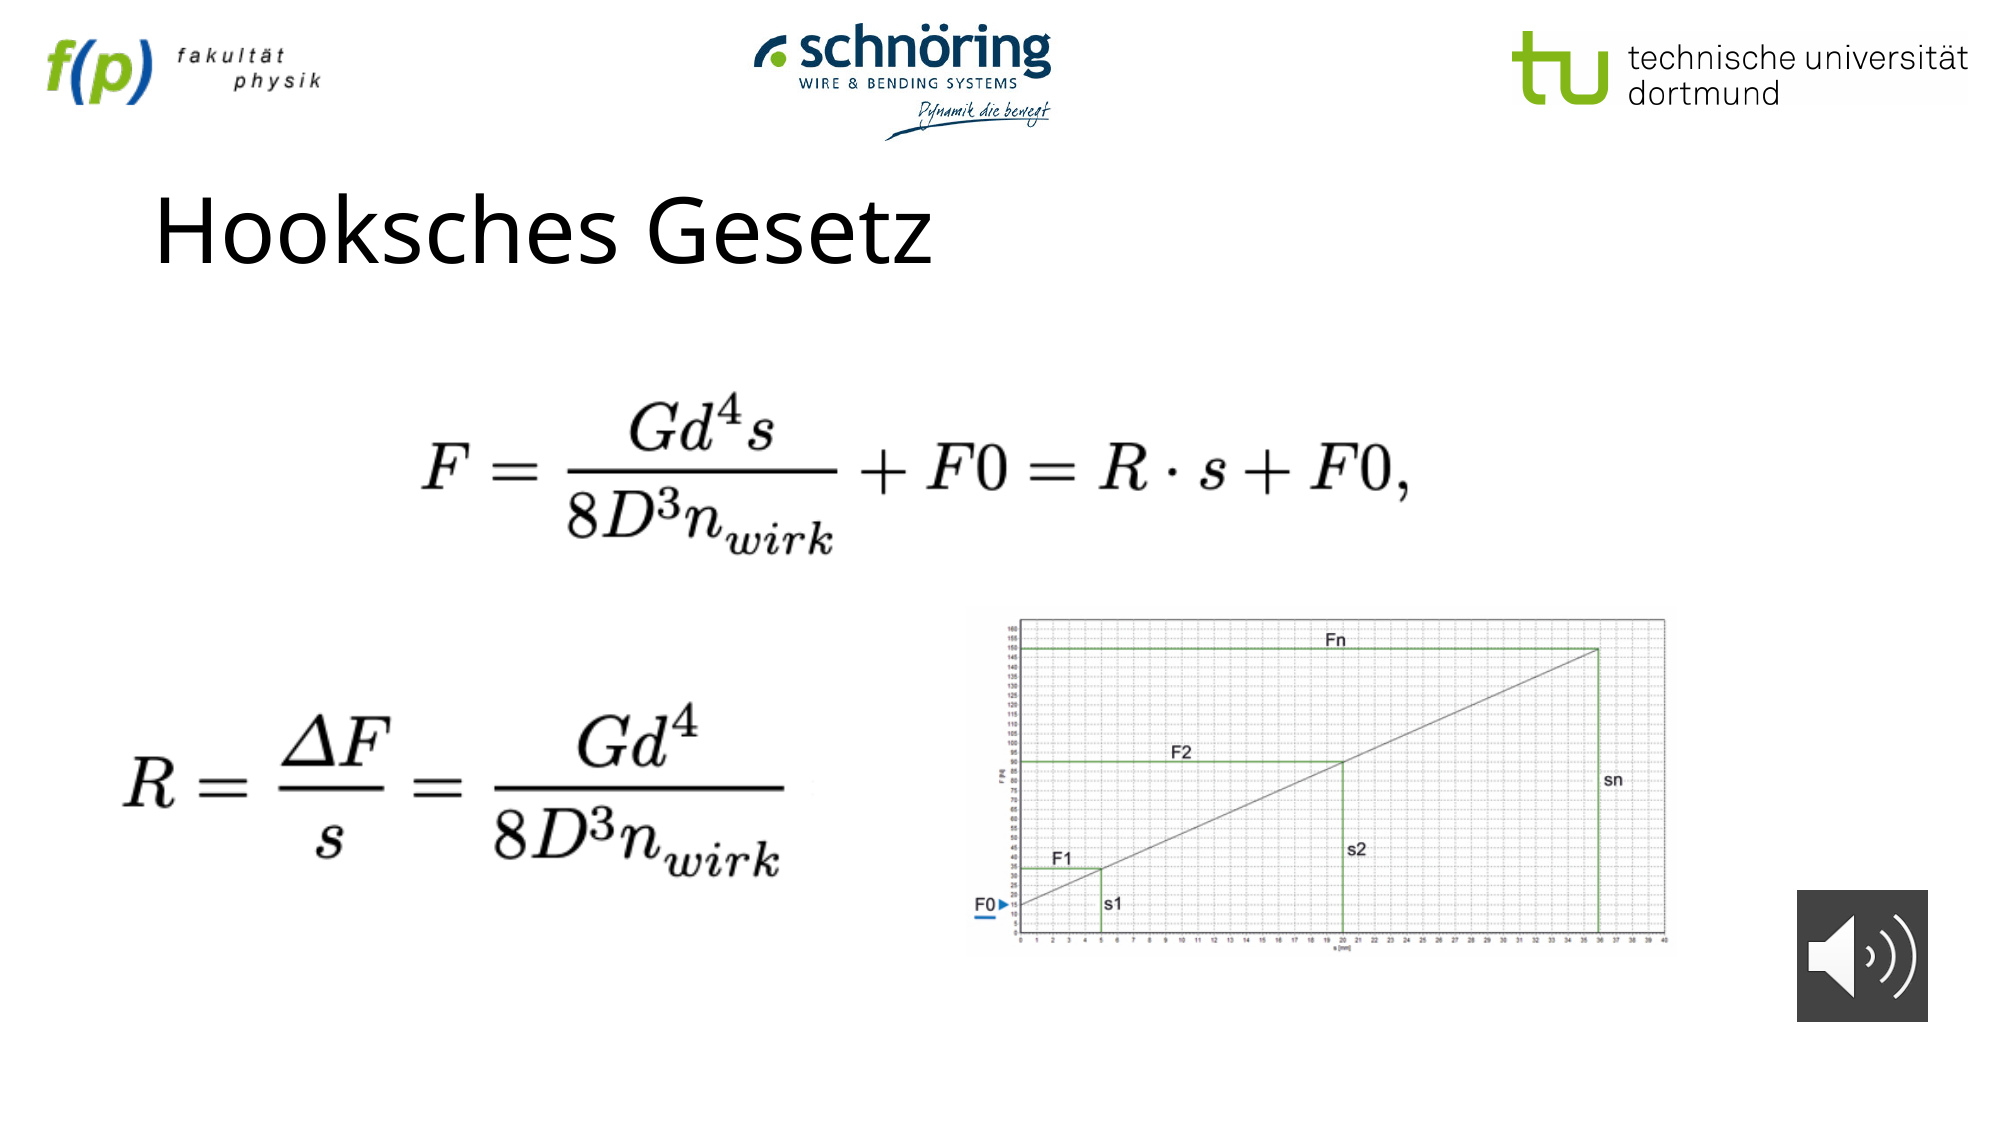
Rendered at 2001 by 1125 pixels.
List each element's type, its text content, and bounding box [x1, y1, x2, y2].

picture [73, 656, 814, 906]
picture [32, 11, 444, 126]
picture [1512, 31, 1968, 105]
picture [966, 606, 1677, 957]
picture [1795, 889, 1930, 1023]
title Hooksches Gesetz [137, 125, 1863, 343]
picture [740, 0, 1067, 125]
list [377, 342, 1486, 593]
